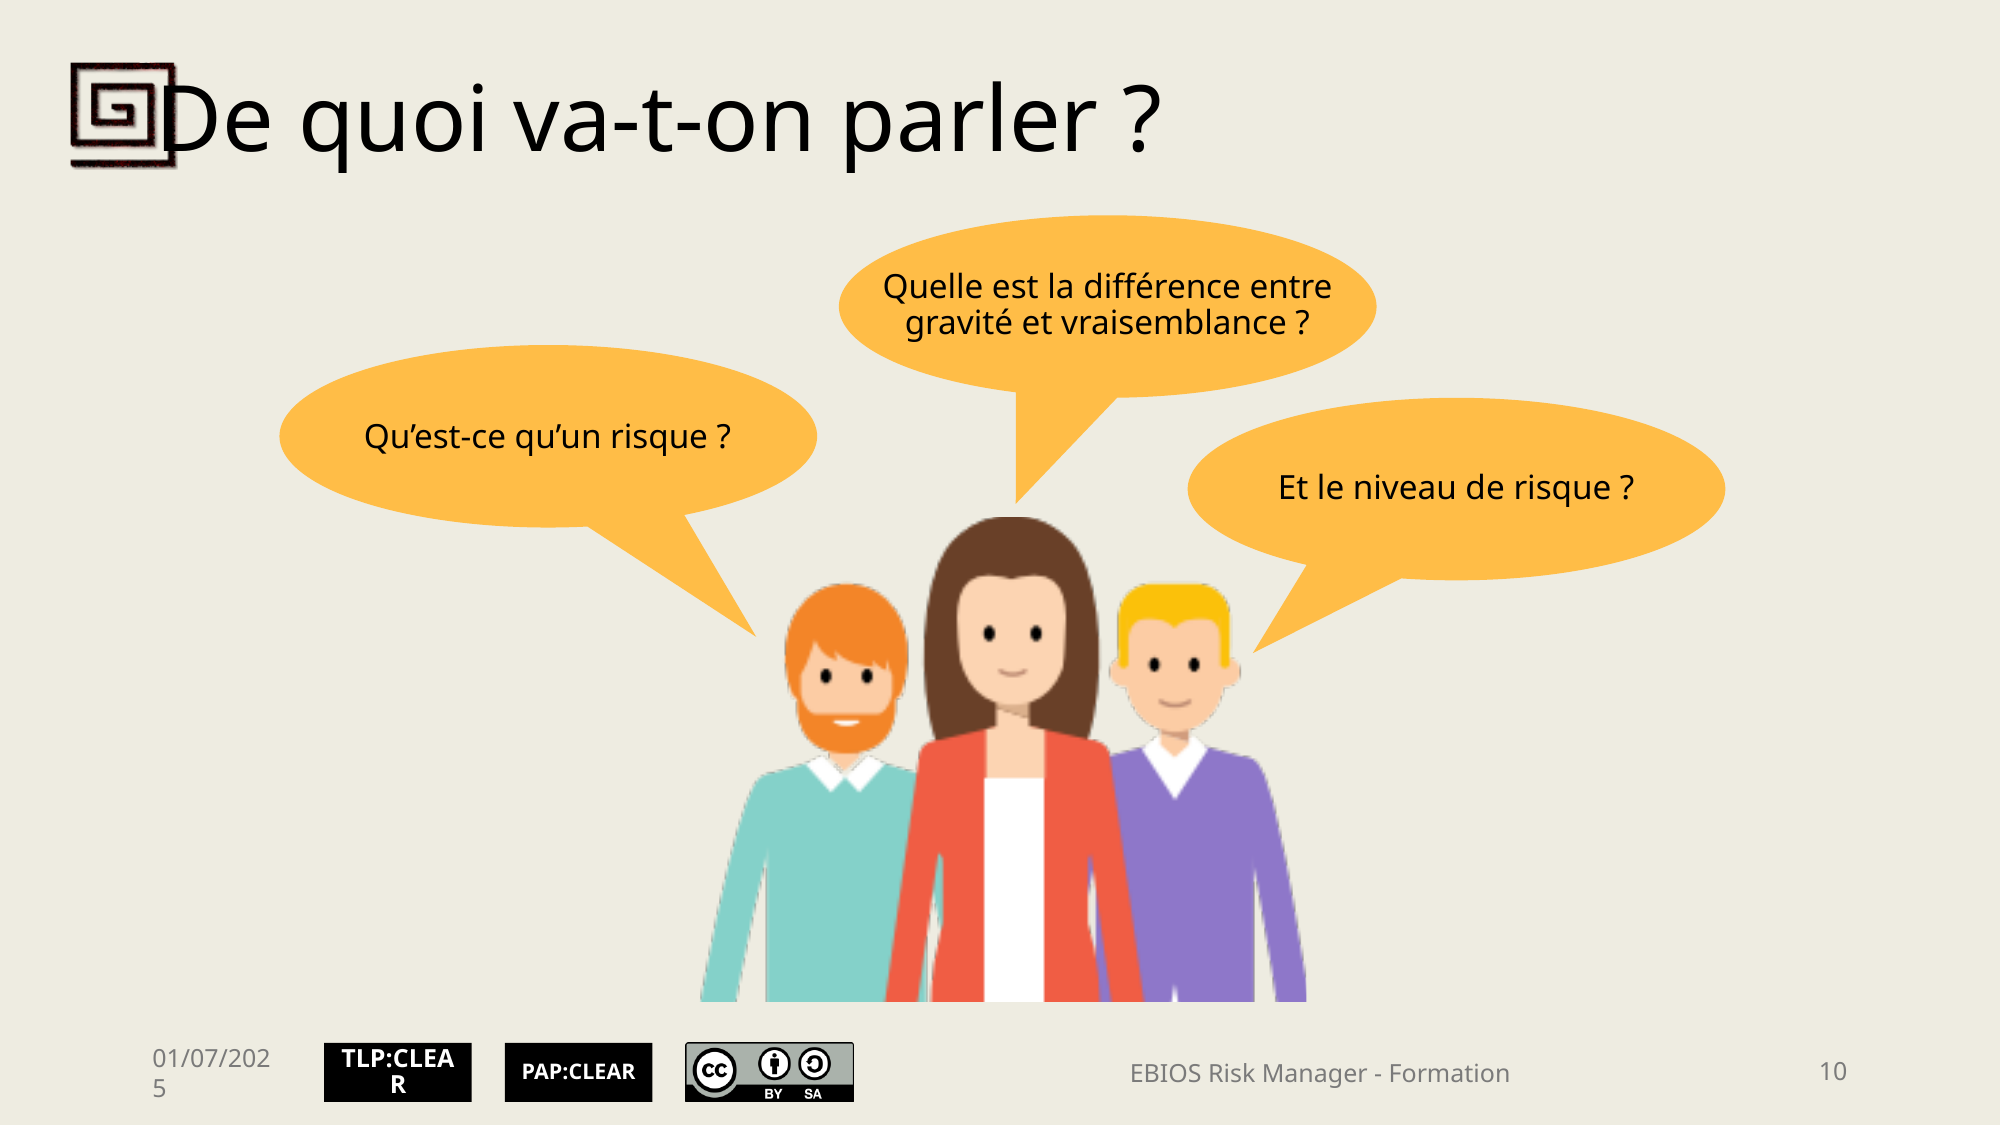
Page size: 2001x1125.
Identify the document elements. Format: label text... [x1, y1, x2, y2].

footer EBIOS Risk Manager - Formation [895, 1042, 1746, 1103]
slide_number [137, 1042, 291, 1103]
list Qu’est-ce qu’un risque ? [291, 356, 805, 518]
picture [685, 1042, 854, 1102]
list Et le niveau de risque ? [1199, 407, 1714, 570]
picture [172, 93, 178, 144]
slide_number 10 [1771, 1042, 1863, 1103]
picture [67, 59, 178, 170]
list Quelle est la différence entre gravité et vraisemblance ? [850, 225, 1365, 387]
